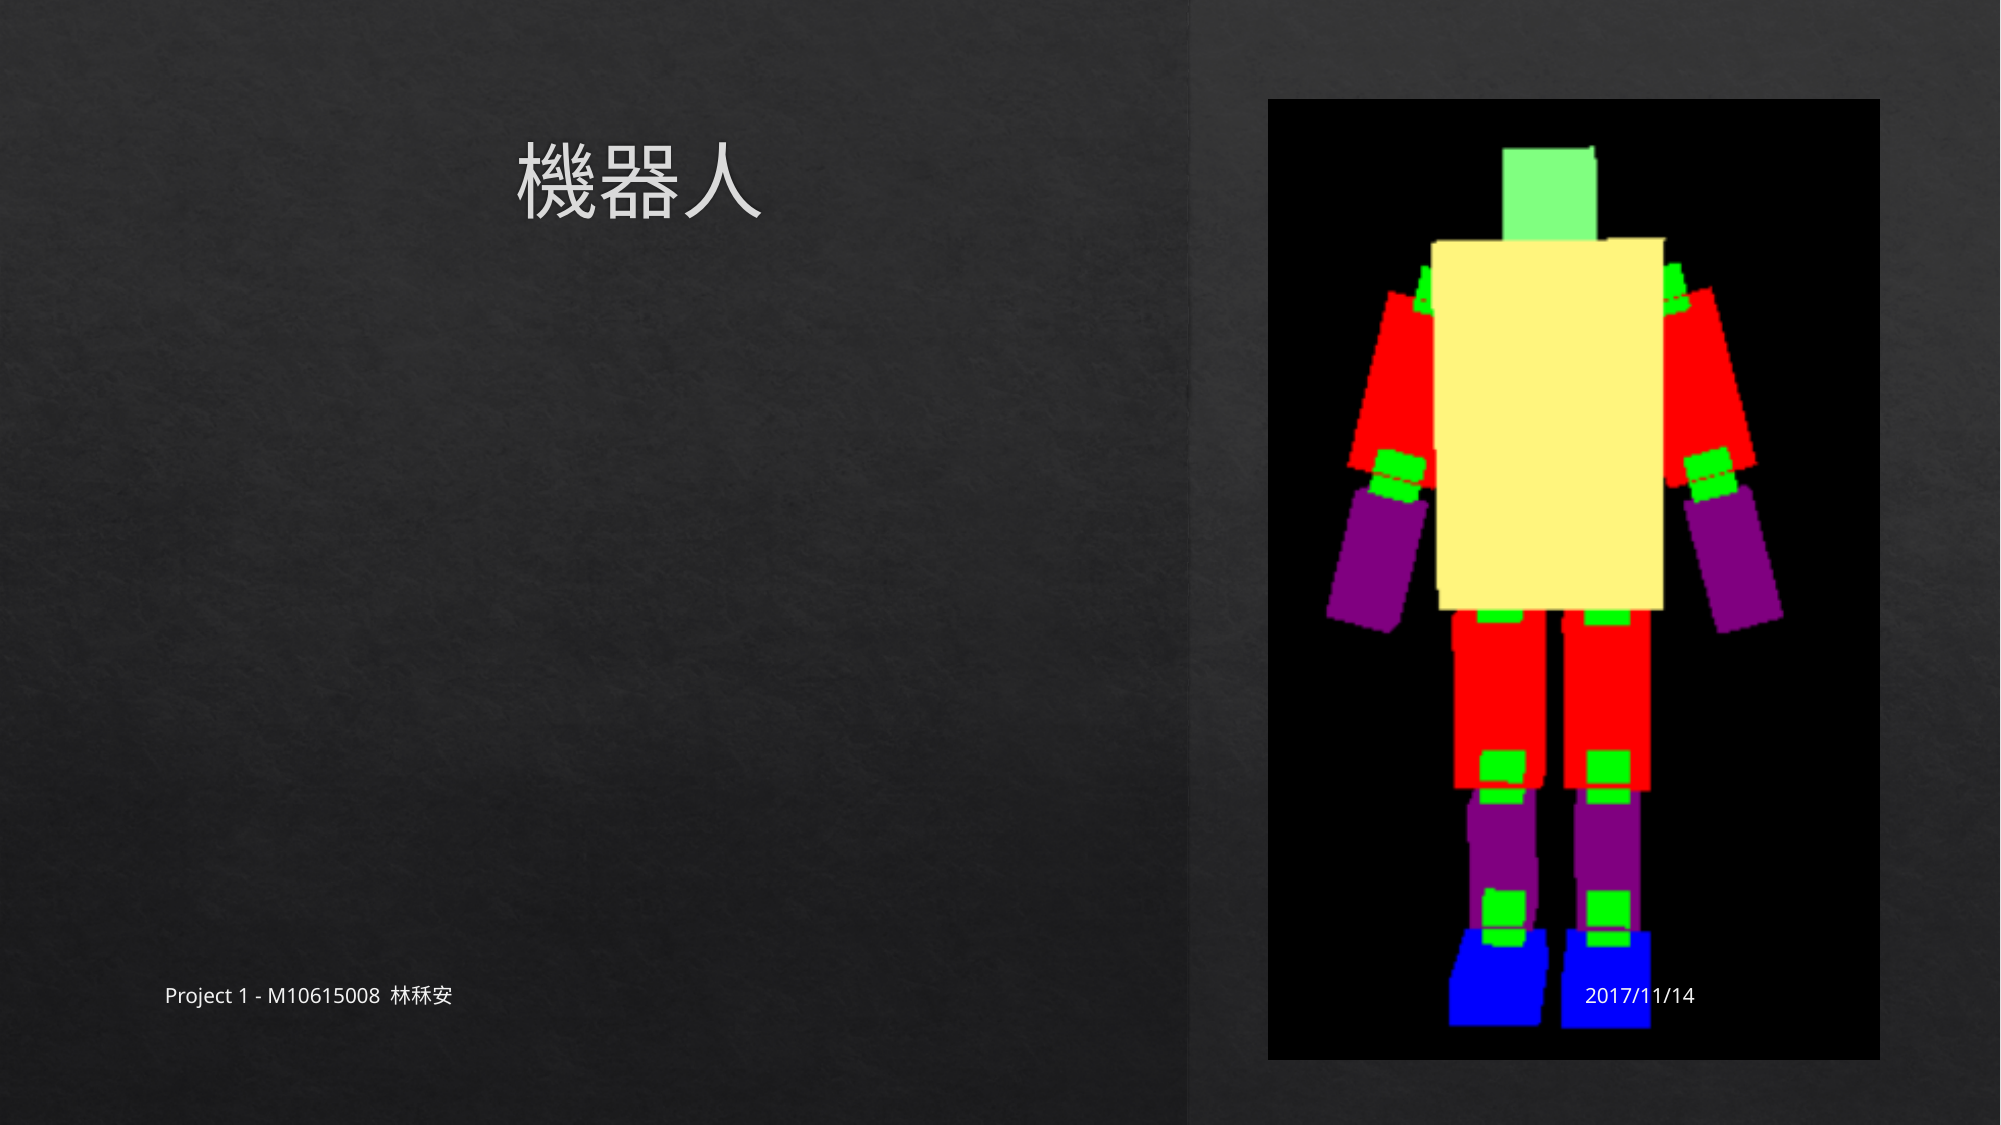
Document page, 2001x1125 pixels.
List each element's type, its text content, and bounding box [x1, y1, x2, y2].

title 機器人 [149, 99, 1131, 260]
picture [1186, 0, 2000, 1125]
footer Project 1 - M10615008 林秝安 [149, 965, 1178, 1025]
